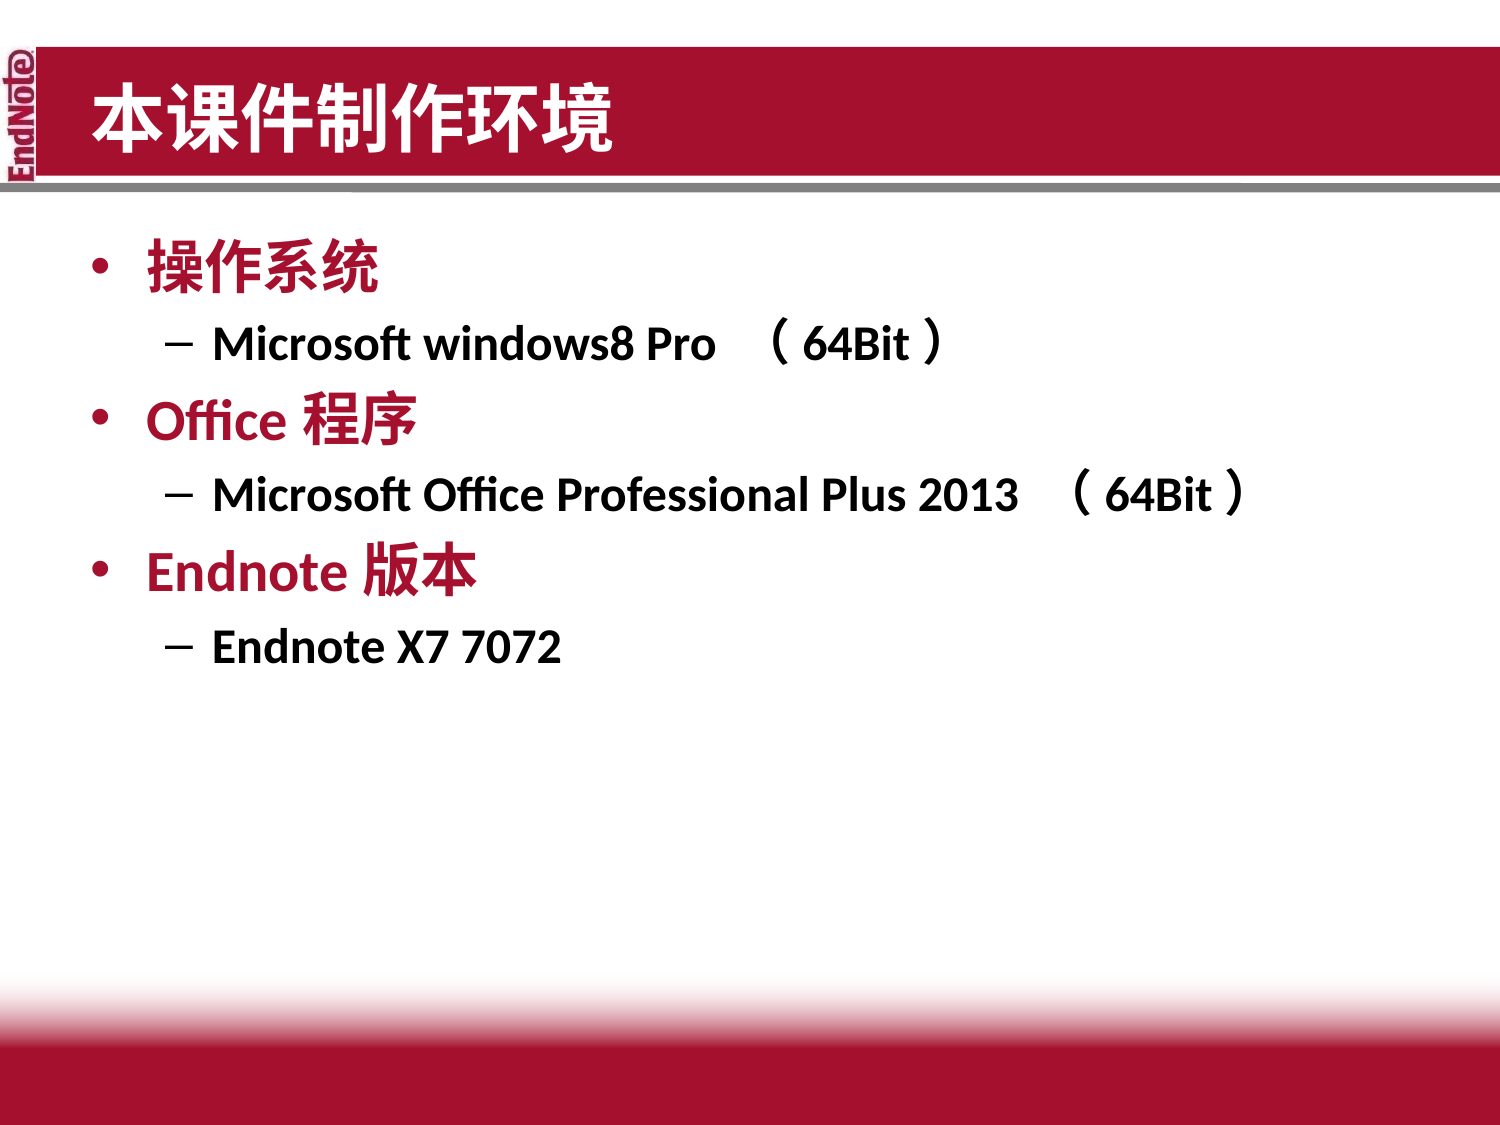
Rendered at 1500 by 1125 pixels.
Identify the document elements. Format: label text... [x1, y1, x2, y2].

list 操作系统 Microsoft windows8 Pro （64Bit） Office程序 Microsoft Office Professional Plus 2013 （64Bit） Endnote版本 Endnote X7 7072 [74, 222, 1426, 1006]
title 本课件制作环境 [74, 44, 1426, 188]
picture [0, 46, 36, 182]
